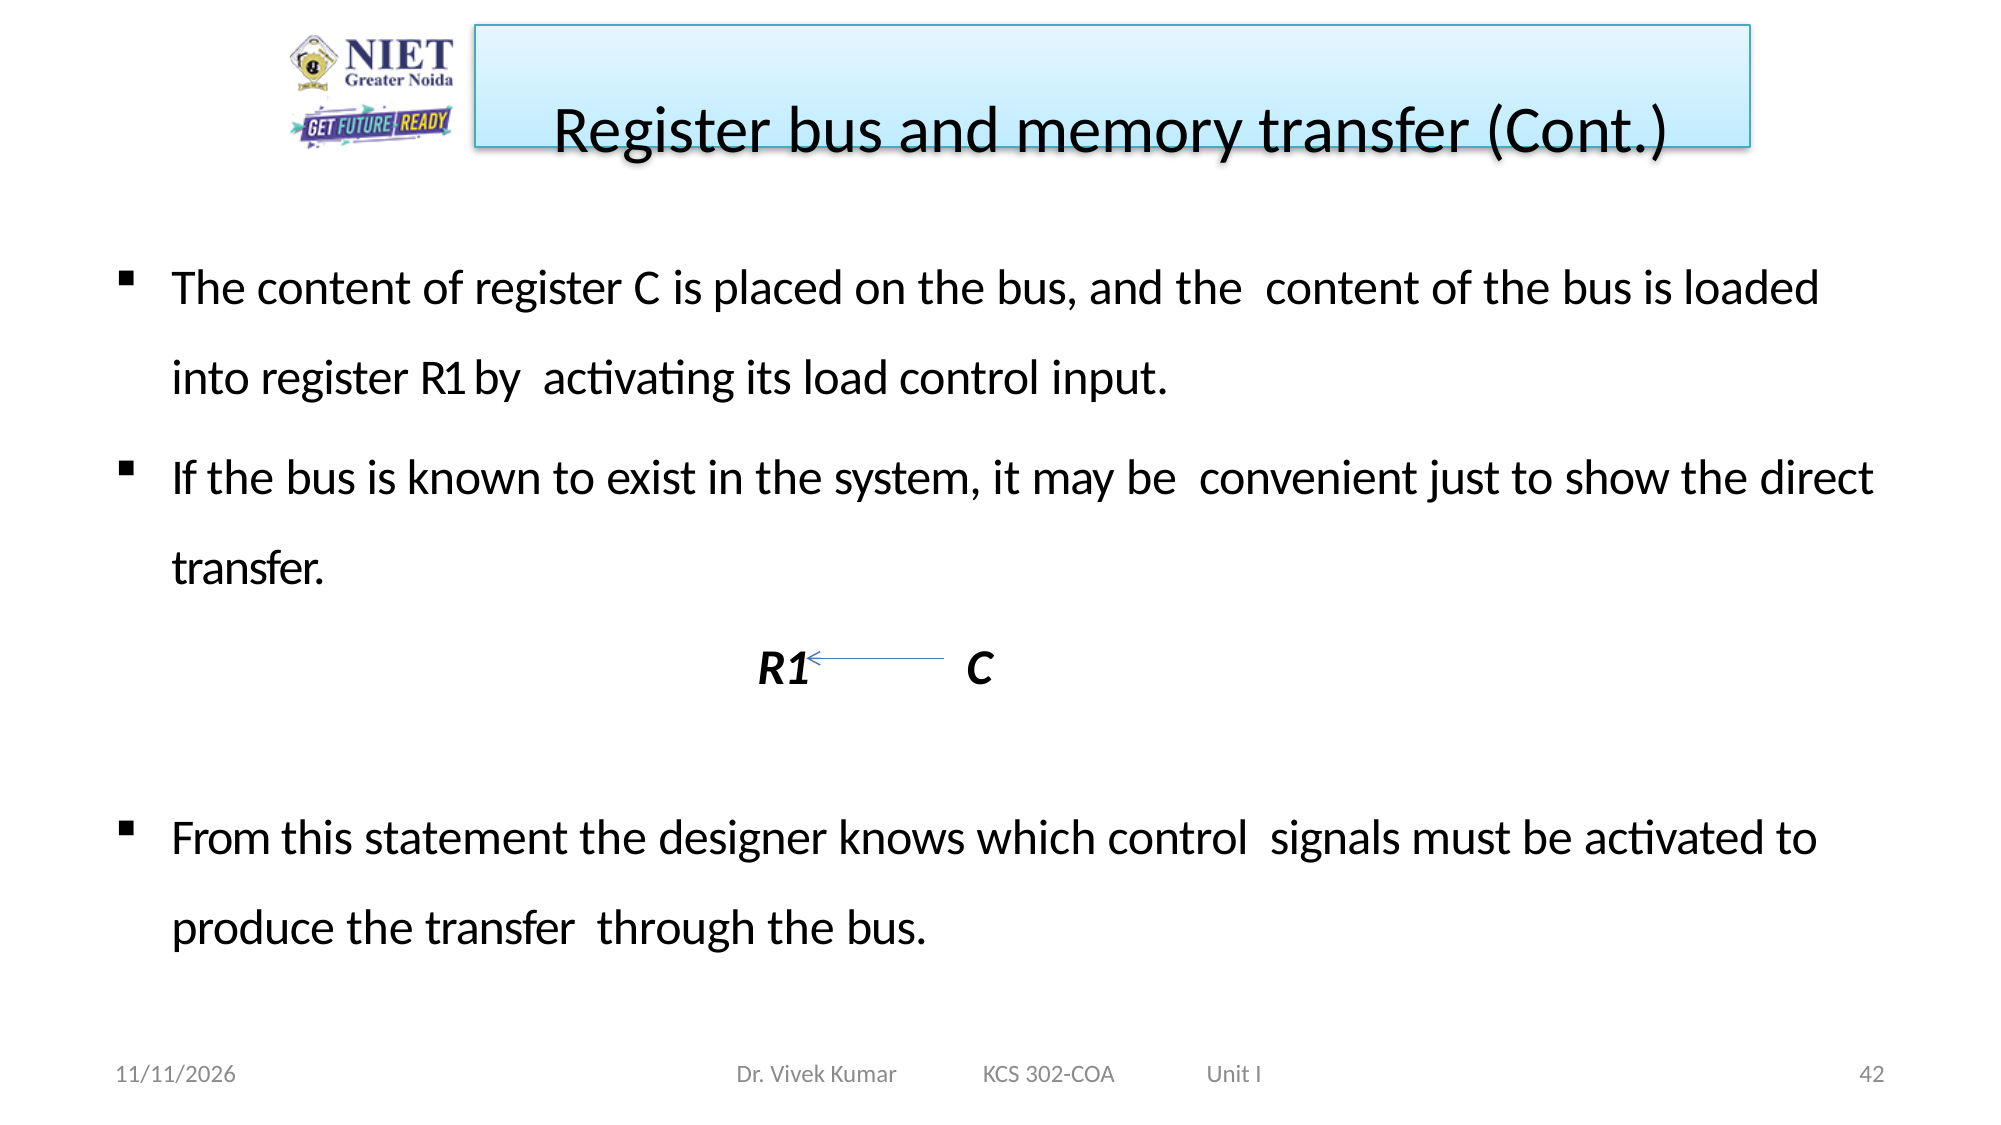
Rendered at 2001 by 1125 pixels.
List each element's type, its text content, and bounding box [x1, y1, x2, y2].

slide_number 42 [1433, 1042, 1900, 1103]
text_box Register bus and memory transfer (Cont.) [490, 24, 1751, 148]
footer Dr. Vivek Kumar KCS 302-COA Unit I [683, 1042, 1317, 1103]
list The content of register C is placed on the bus, and the content of the bus is loaded into register R1 by activating its load control input. If the bus is known to exist in the system, it may be convenient just to show the direct transfer. R1 C From this statement the designer knows which control signals must be activated to produce the transfer through the bus. [99, 216, 1900, 1005]
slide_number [99, 1042, 567, 1103]
picture [251, 24, 490, 160]
